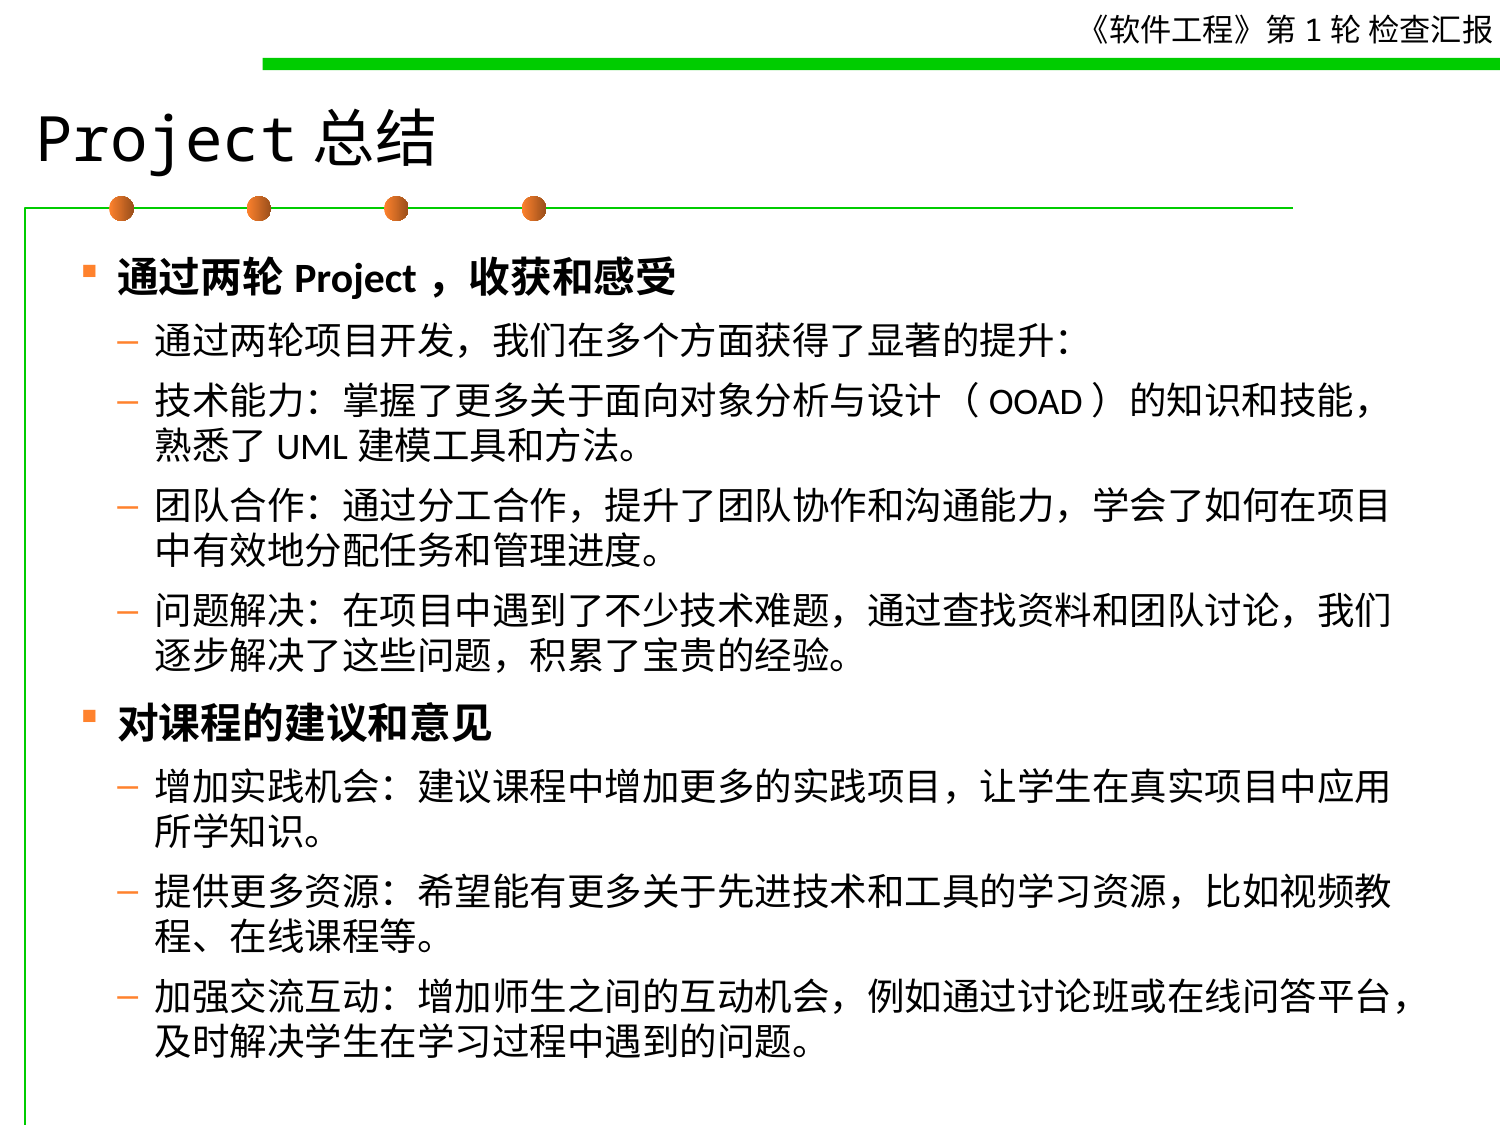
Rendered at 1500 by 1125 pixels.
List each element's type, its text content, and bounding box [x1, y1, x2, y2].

title Project总结 [20, 83, 1415, 190]
list 通过两轮Project，收获和感受 通过两轮项目开发，我们在多个方面获得了显著的提升： 技术能力：掌握了更多关于面向对象分析与设计（OOAD）的知识和技能，熟悉了UML建模工具和方法。 团队合作：通过分工合作，提升了团队协作和沟通能力，学会了如何在项目中有效地分配任务和管理进度。 问题解决：在项目中遇到了不少技术难题，通过查找资料和团队讨论，我们逐步解决了这些问题，积累了宝贵的经验​​。 对课程的建议和意见 增加实践机会：建议课程中增加更多的实践项目，让学生在真实项目中应用所学知识。 提供更多资源：希望能有更多关于先进技术和工具的学习资源，比如视频教程、在线课程等。 加强交流互动：增加师生之间的互动机会，例如通过讨论班或在线问答平台，及时解决学生在学习过程中遇到的问题​​。 [64, 243, 1412, 1083]
